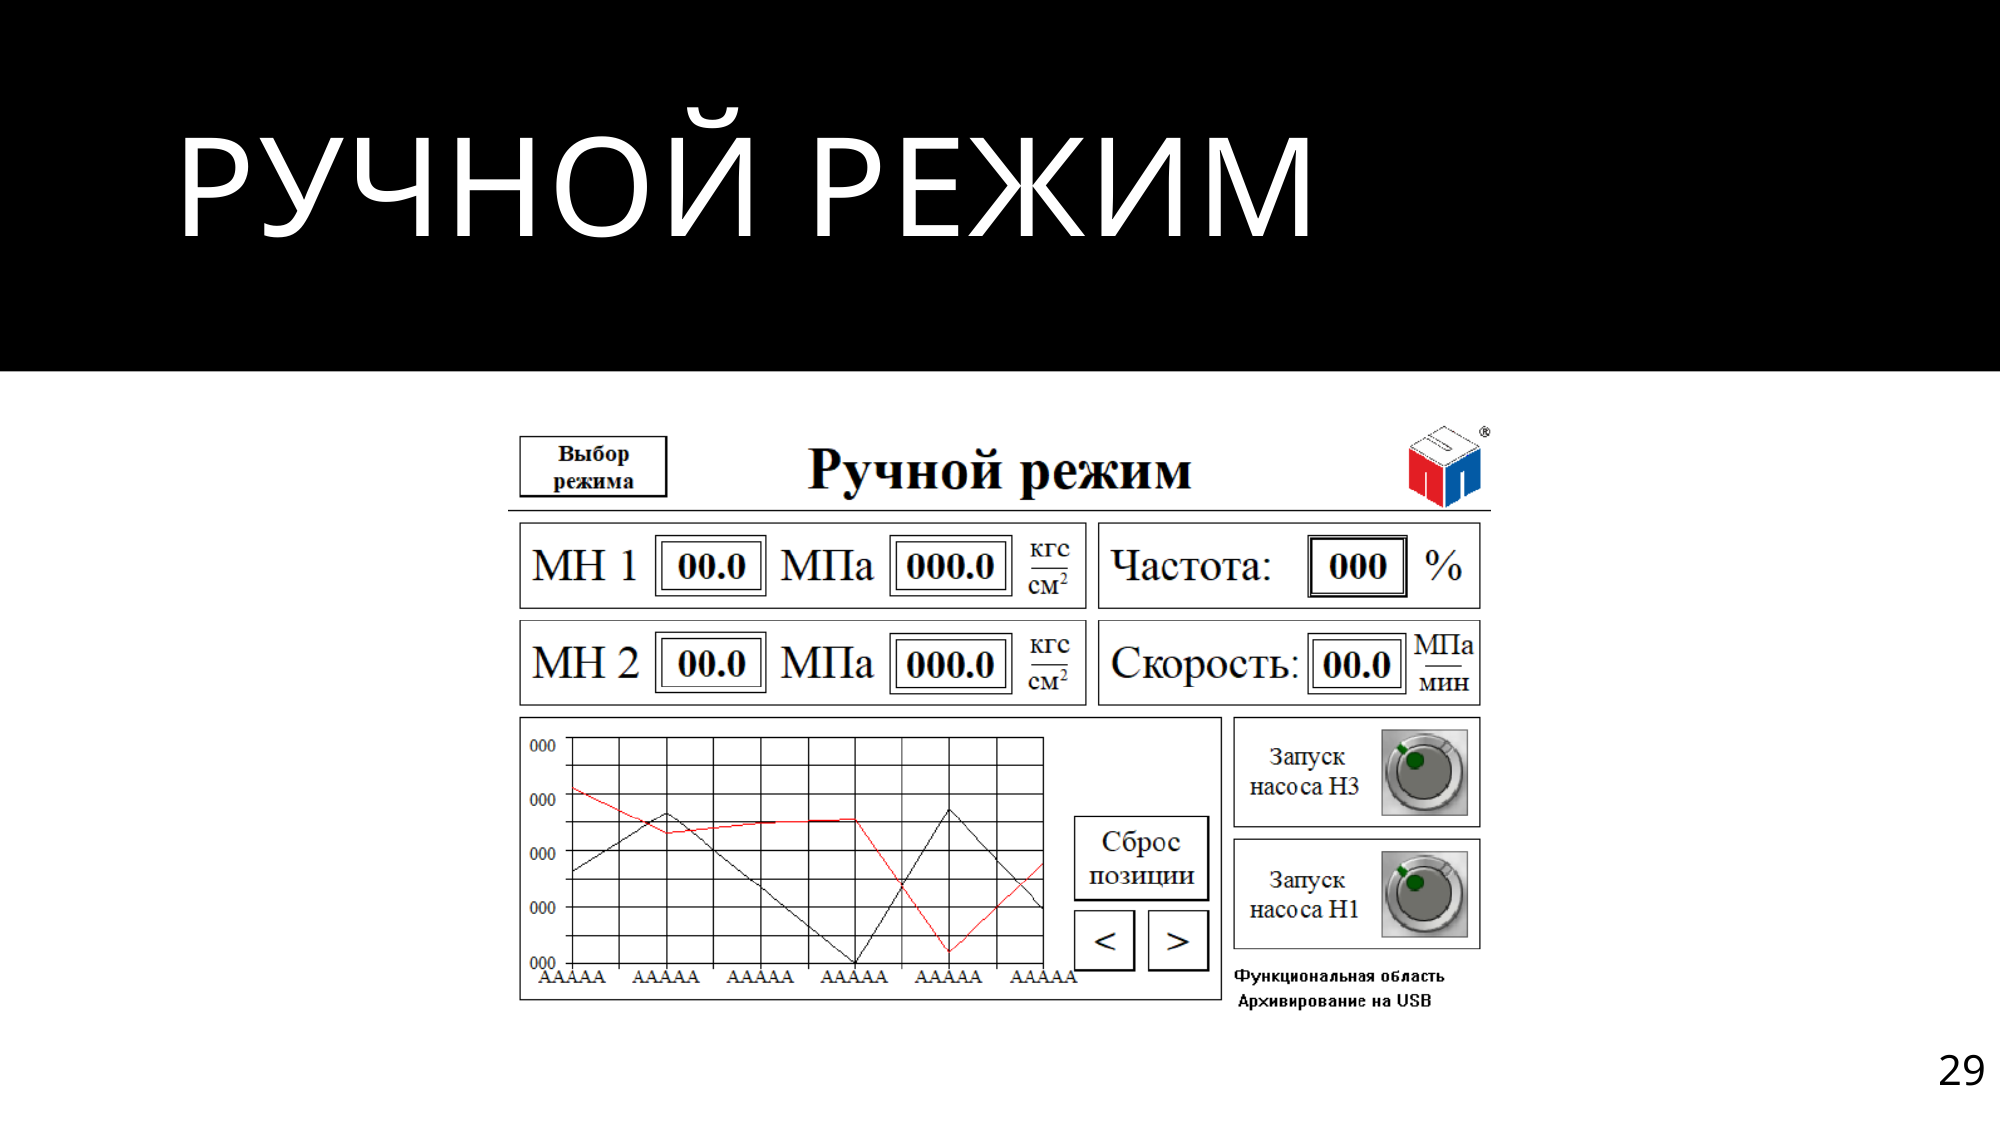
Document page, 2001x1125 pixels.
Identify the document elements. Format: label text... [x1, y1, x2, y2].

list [508, 424, 1491, 1015]
title Ручной режим [157, 52, 1842, 332]
slide_number 29 [1923, 1042, 2000, 1103]
